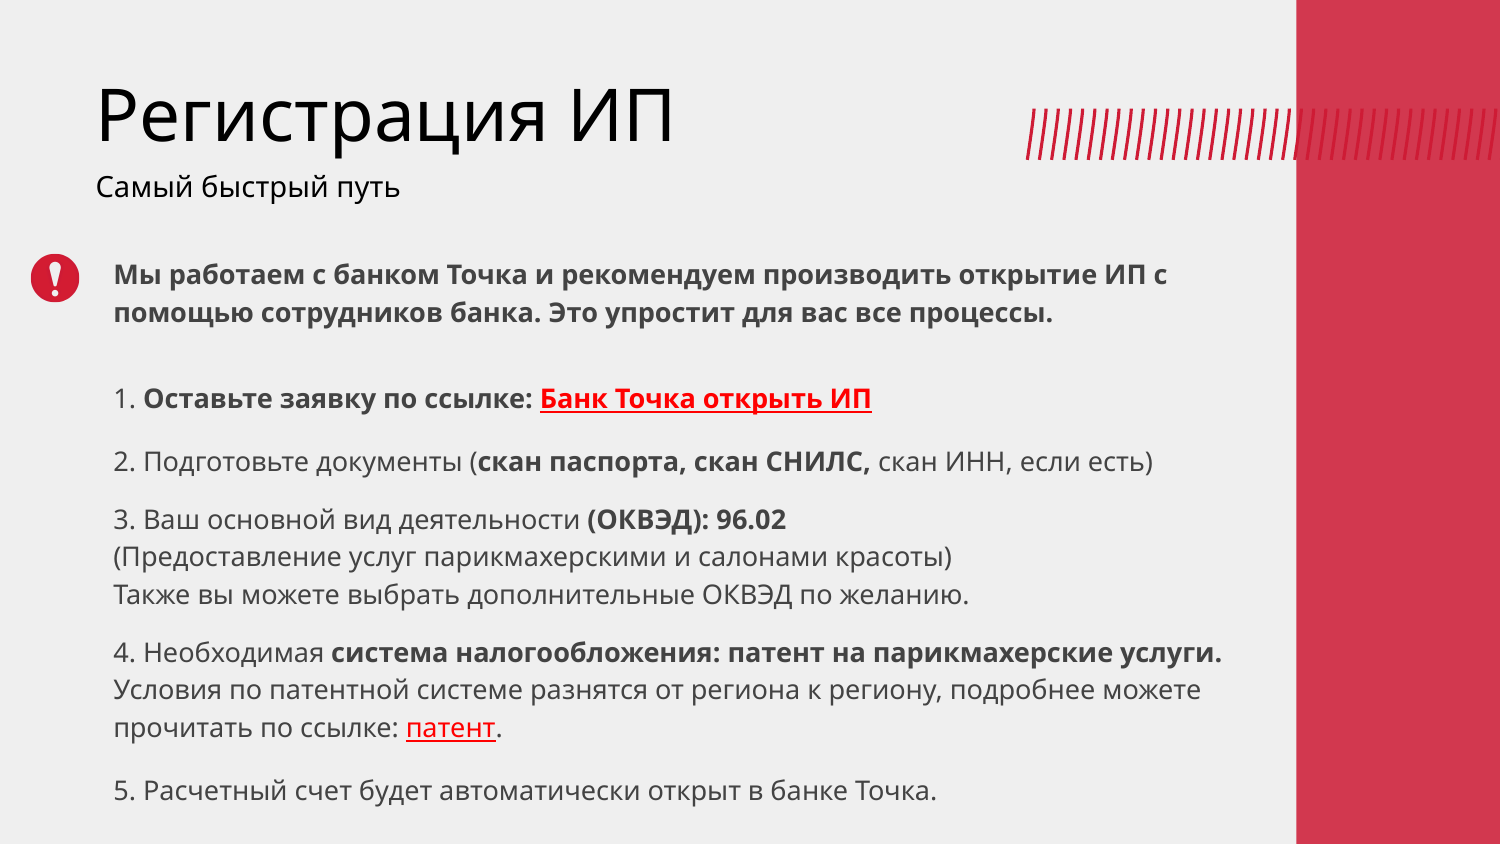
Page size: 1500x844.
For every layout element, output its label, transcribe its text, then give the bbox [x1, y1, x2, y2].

subtitle Мы работаем с банком Точка и рекомендуем производить открытие ИП с помощью сотрудников банка. Это упростит для вас все процессы. 1. Оставьте заявку по ссылке: Банк Точка открыть ИП 2. Подготовьте документы (скан паспорта, скан СНИЛС, скан ИНН, если есть) 3. Ваш основной вид деятельности (ОКВЭД): 96.02 (Предоставление услуг парикмахерскими и салонами красоты) Также вы можете выбрать дополнительные ОКВЭД по желанию. 4. Необходимая система налогообложения: патент на парикмахерские услуги. Условия по патентной системе разнятся от региона к региону, подробнее можете прочитать по ссылке: патент. 5. Расчетный счет будет автоматически открыт в банке Точка. [98, 237, 1245, 747]
text_box Самый быстрый путь [80, 153, 1263, 219]
picture [29, 251, 81, 304]
title Регистрация ИП [80, 53, 1345, 148]
